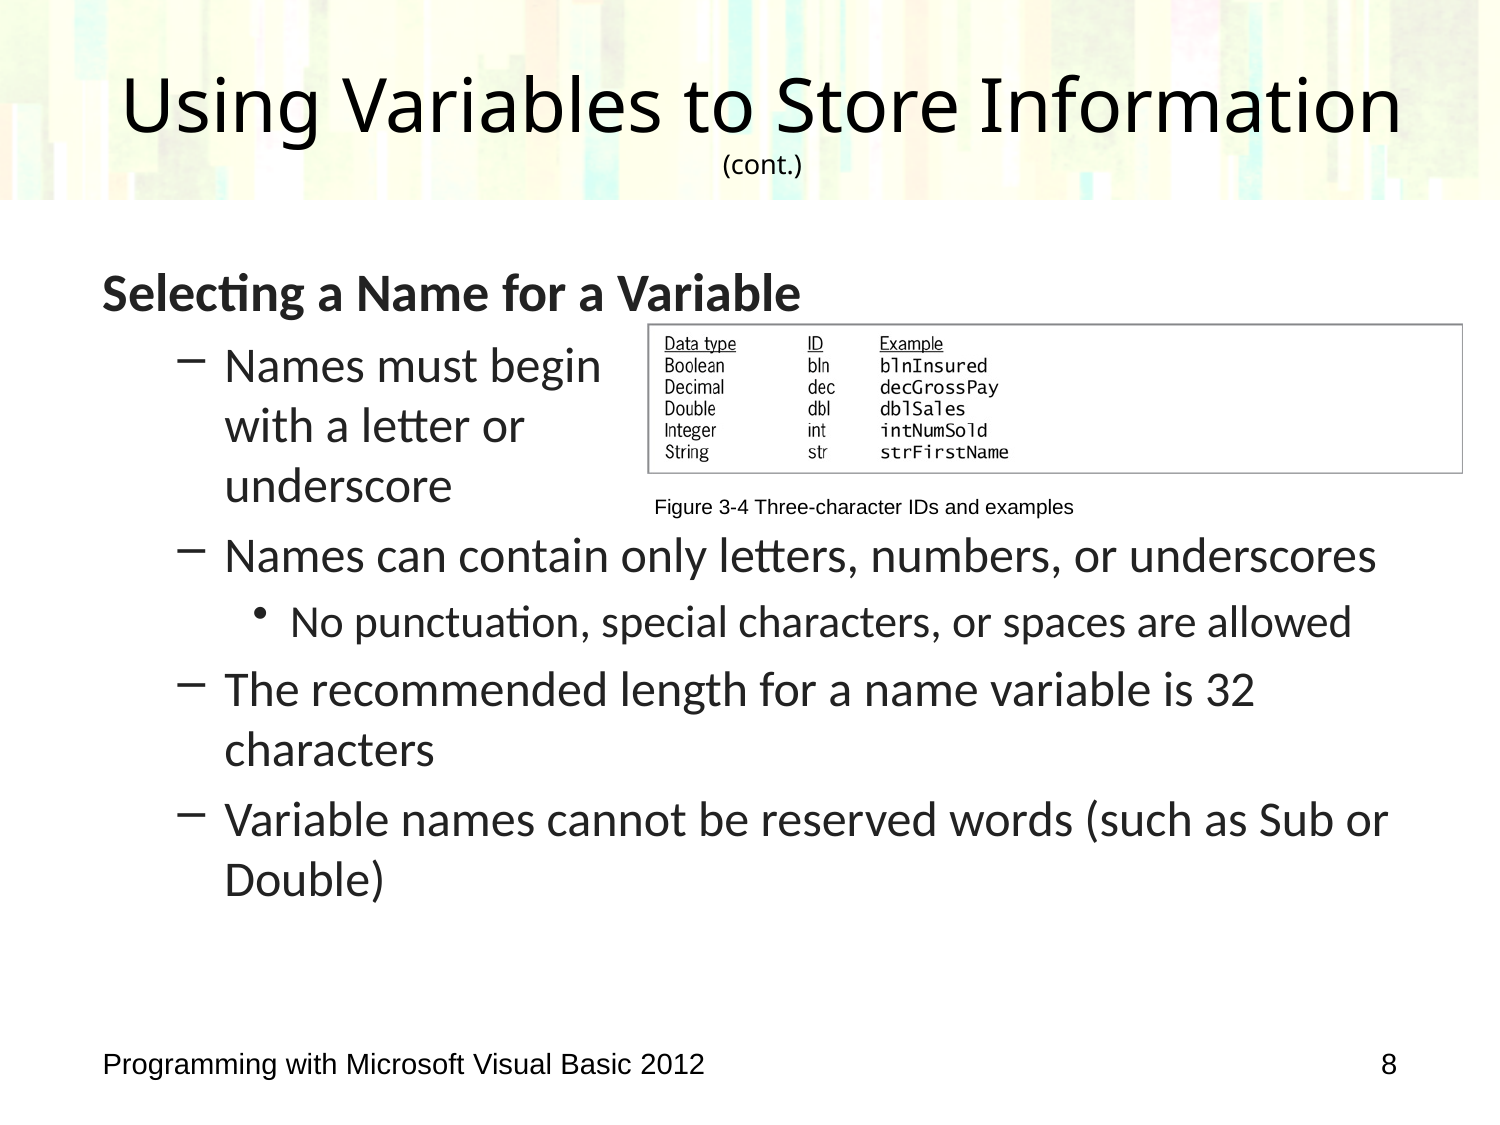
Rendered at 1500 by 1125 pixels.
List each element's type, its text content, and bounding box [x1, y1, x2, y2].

title Using Variables to Store Information (cont.) [99, 24, 1425, 213]
slide_number 8 [1074, 1037, 1413, 1101]
footer Programming with Microsoft Visual Basic 2012 [87, 1037, 1051, 1101]
picture [646, 322, 1463, 474]
text_box Figure 3-4 Three-character IDs and examples [639, 485, 1225, 526]
list Selecting a Name for a Variable Names must begin with a letter or underscore Names can contain only letters, numbers, or underscores No punctuation, special characters, or spaces are allowed The recommended length for a name variable is 32 characters Variable names cannot be reserved words (such as Sub or Double) [87, 249, 1413, 1026]
